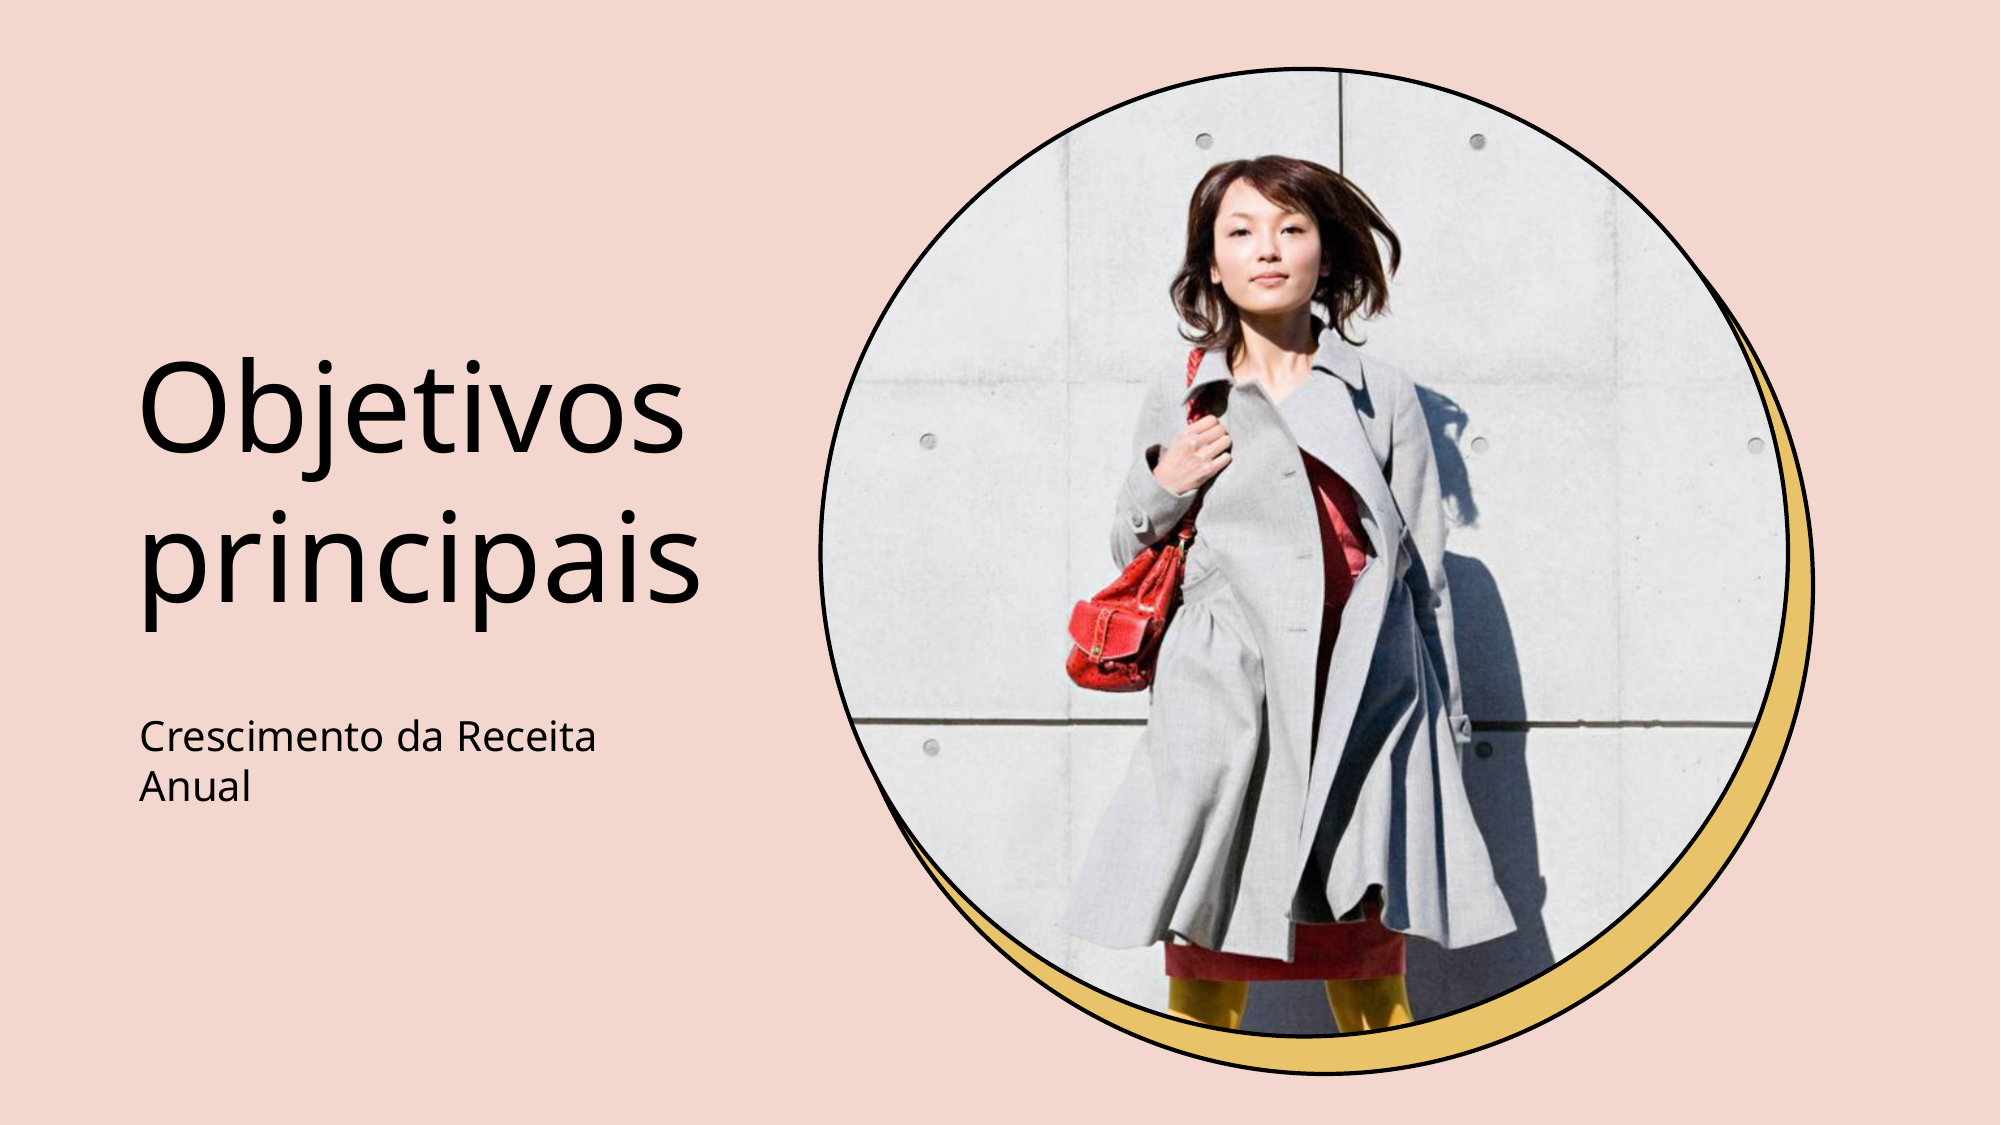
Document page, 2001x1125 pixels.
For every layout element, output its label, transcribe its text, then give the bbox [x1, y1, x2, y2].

picture [820, 68, 1788, 1037]
title Objetivos principais [120, 319, 820, 638]
list Crescimento da Receita Anual [124, 701, 614, 768]
